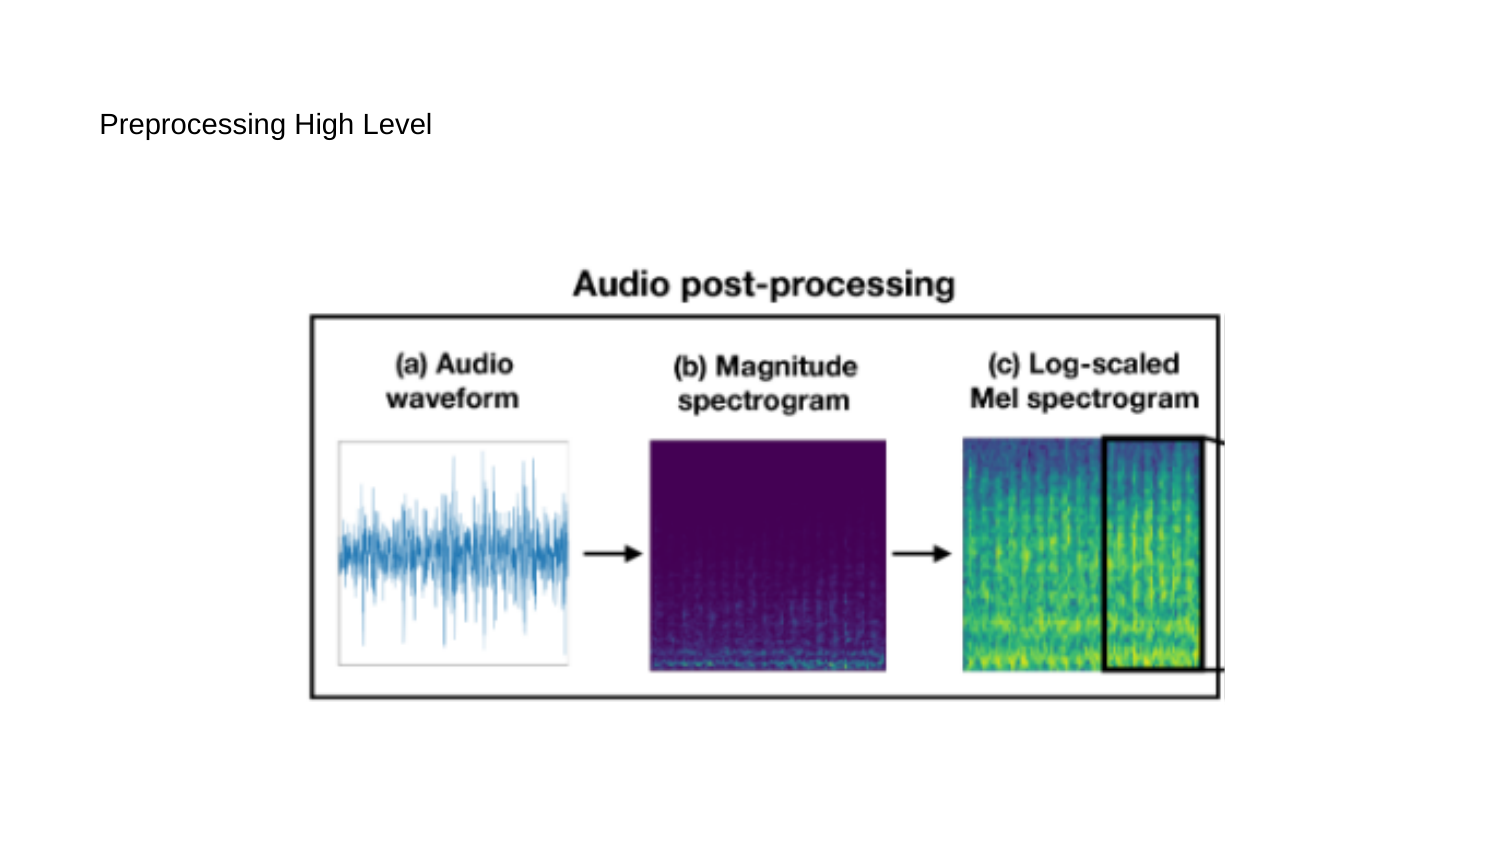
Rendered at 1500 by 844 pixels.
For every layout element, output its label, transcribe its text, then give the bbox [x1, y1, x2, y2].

picture [275, 209, 1225, 737]
text_box Preprocessing High Level [84, 90, 1034, 156]
